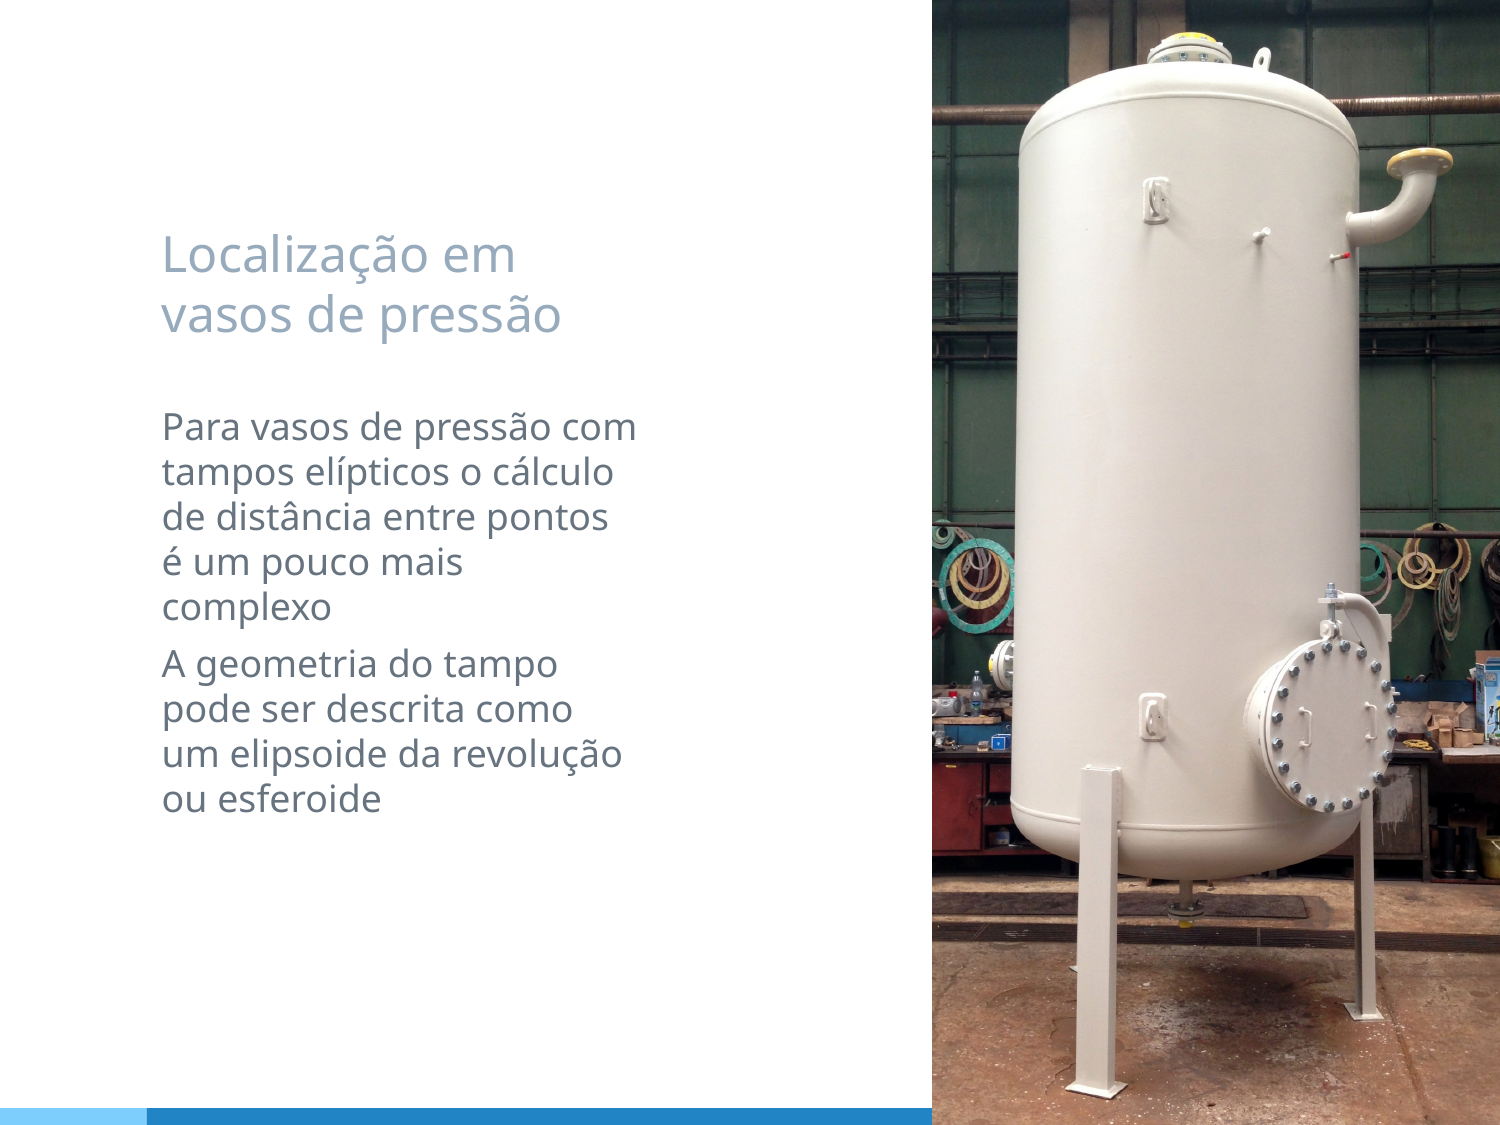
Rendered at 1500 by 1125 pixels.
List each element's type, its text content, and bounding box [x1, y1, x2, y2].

title Localização em vasos de pressão [146, 214, 655, 358]
picture [932, 0, 1500, 1125]
list Para vasos de pressão com tampos elípticos o cálculo de distância entre pontos é um pouco mais complexo A geometria do tampo pode ser descrita como um elipsoide da revolução ou esferoide [146, 387, 655, 746]
